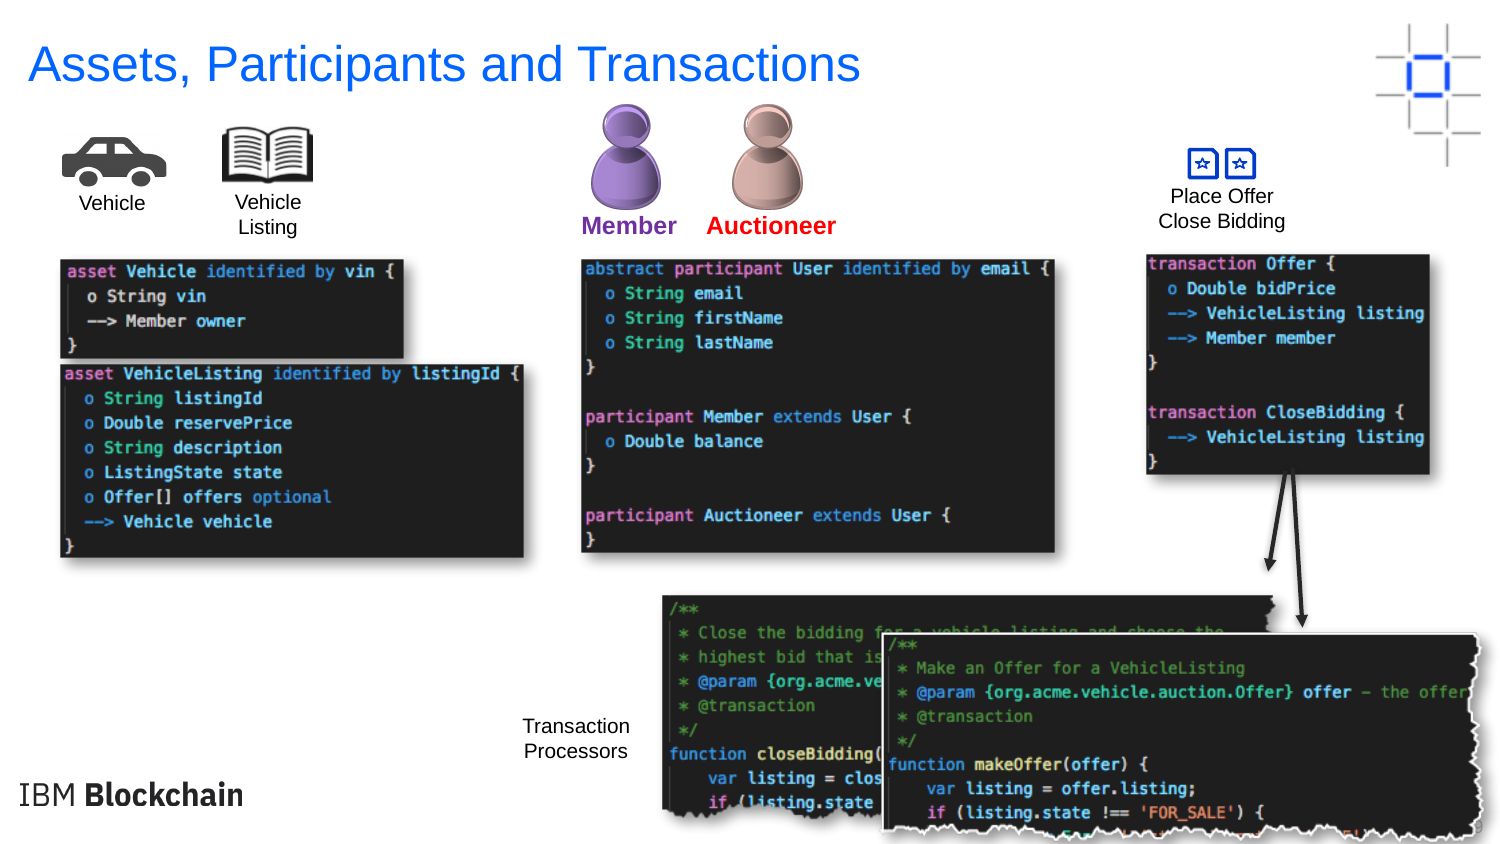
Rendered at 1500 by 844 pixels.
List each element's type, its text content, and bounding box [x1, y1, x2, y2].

picture [657, 589, 1500, 844]
picture [61, 134, 167, 187]
list Assets, Participants and Transactions [20, 23, 1296, 191]
text_box Vehicle [55, 181, 169, 222]
picture [1376, 24, 1480, 166]
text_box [1226, 149, 1255, 178]
text_box Transaction Processors [499, 704, 651, 770]
text_box Auctioneer [717, 202, 859, 247]
picture [55, 253, 543, 578]
text_box Member [542, 202, 717, 248]
picture [20, 781, 242, 806]
text_box Place Offer Close Bidding [1105, 174, 1339, 240]
picture [575, 253, 1075, 572]
picture [732, 104, 803, 210]
text_box Vehicle Listing [211, 181, 325, 247]
picture [222, 126, 313, 184]
picture [1140, 249, 1450, 494]
picture [590, 104, 662, 210]
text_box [1189, 149, 1218, 178]
text_box [1264, 501, 1281, 572]
